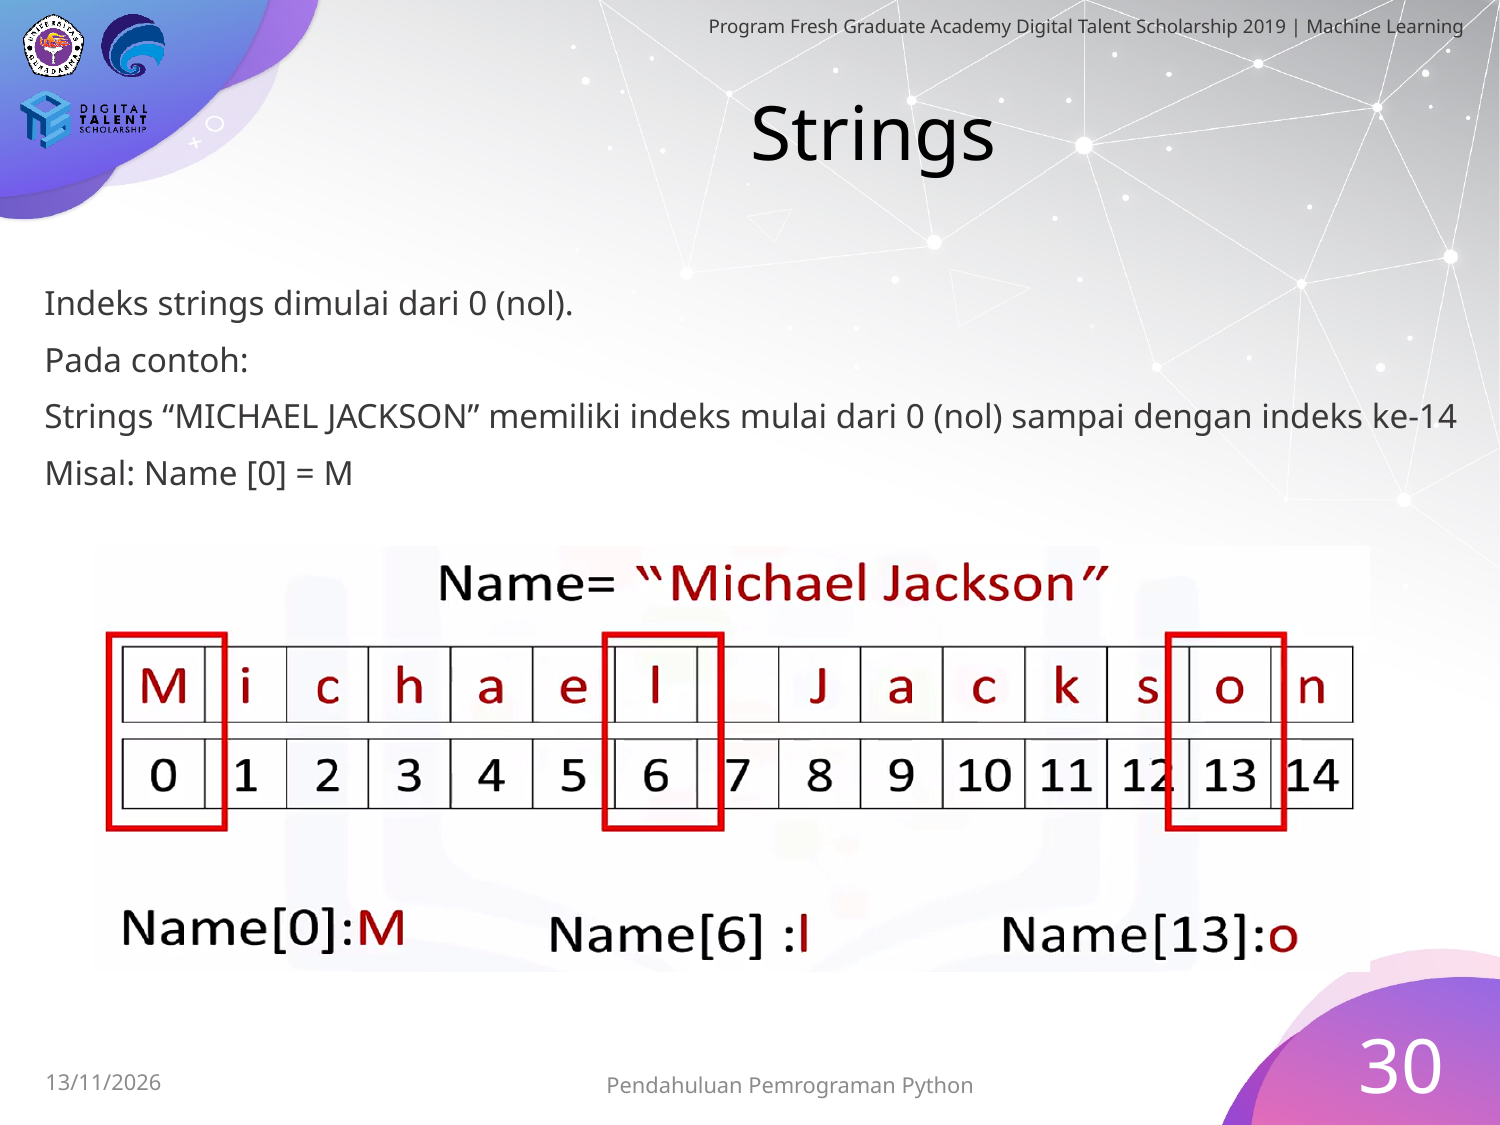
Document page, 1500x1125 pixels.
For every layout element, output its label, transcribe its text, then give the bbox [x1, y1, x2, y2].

slide_number 30 [1327, 1025, 1477, 1115]
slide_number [30, 1053, 272, 1114]
text_box Indeks strings dimulai dari 0 (nol). Pada contoh: Strings “MICHAEL JACKSON” memiliki indeks mulai dari 0 (nol) sampai dengan indeks ke-14 Misal: Name [0] = M [29, 259, 1476, 515]
picture [0, 0, 1500, 1125]
footer Pendahuluan Pemrograman Python [386, 1055, 1195, 1114]
title Strings [271, 66, 1477, 207]
